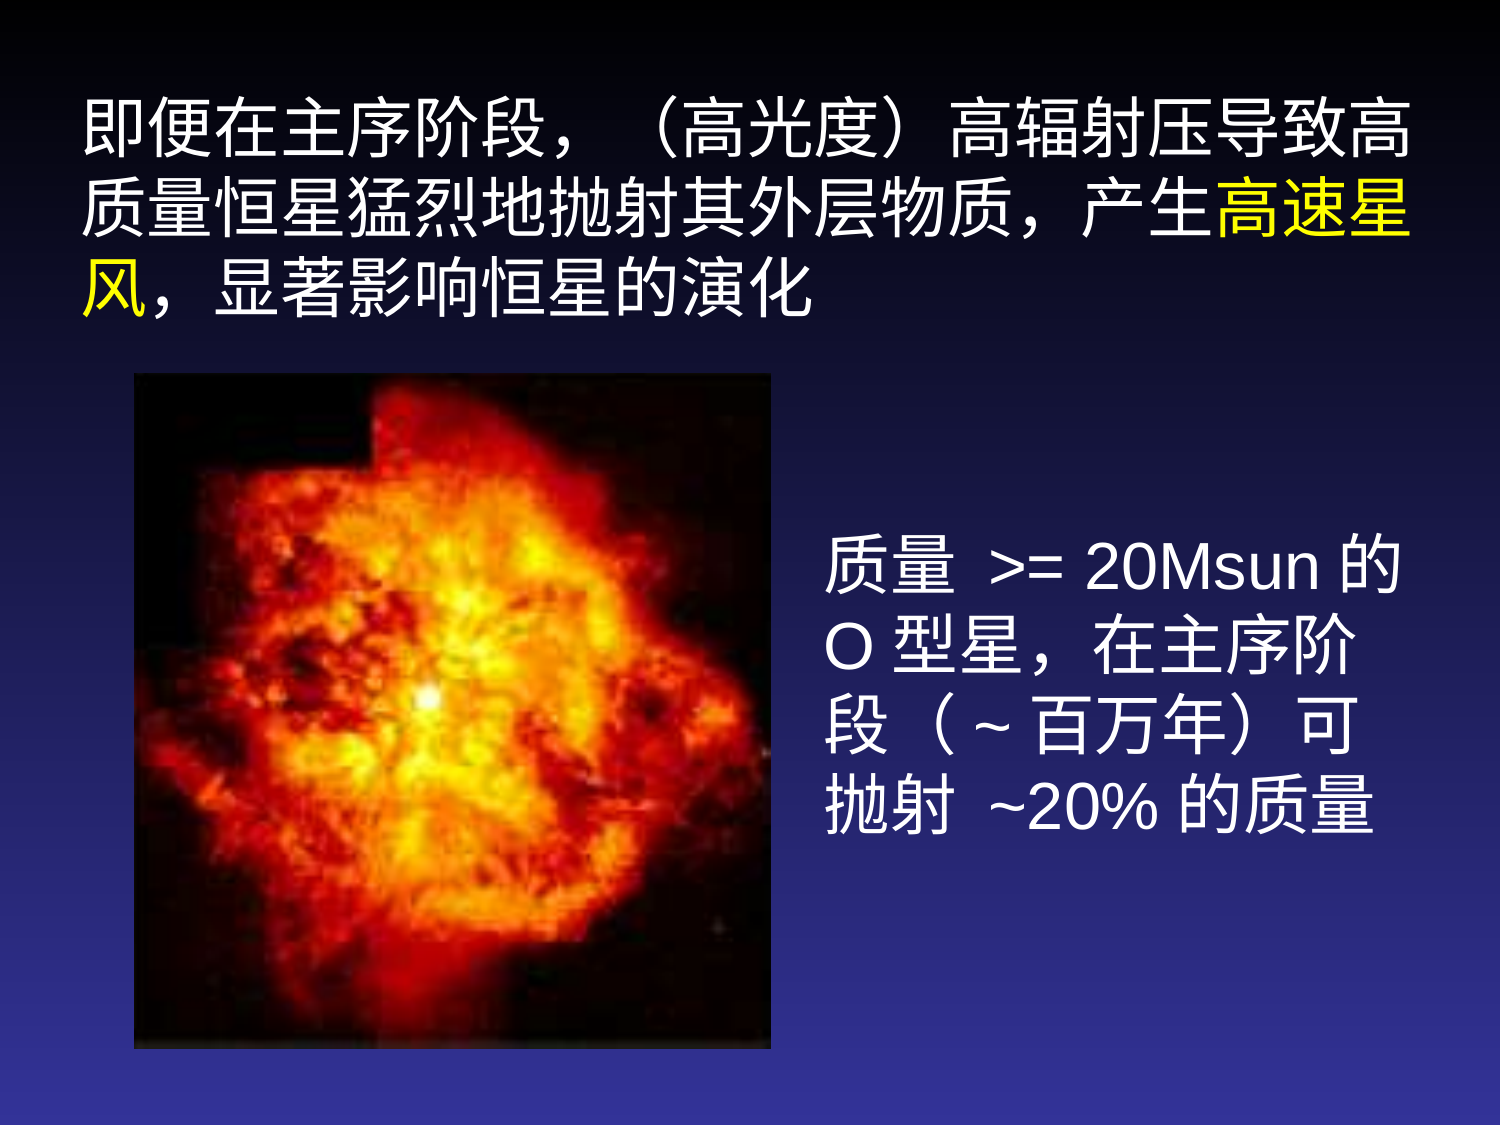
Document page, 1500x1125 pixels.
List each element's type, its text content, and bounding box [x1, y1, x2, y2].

picture [134, 373, 771, 1050]
list 即便在主序阶段，（高光度）高辐射压导致高质量恒星猛烈地抛射其外层物质，产生高速星风，显著影响恒星的演化 [64, 78, 1471, 339]
text_box 质量 >= 20Msun的O型星，在主序阶段（~百万年）可抛射 ~20%的质量 [808, 515, 1424, 850]
